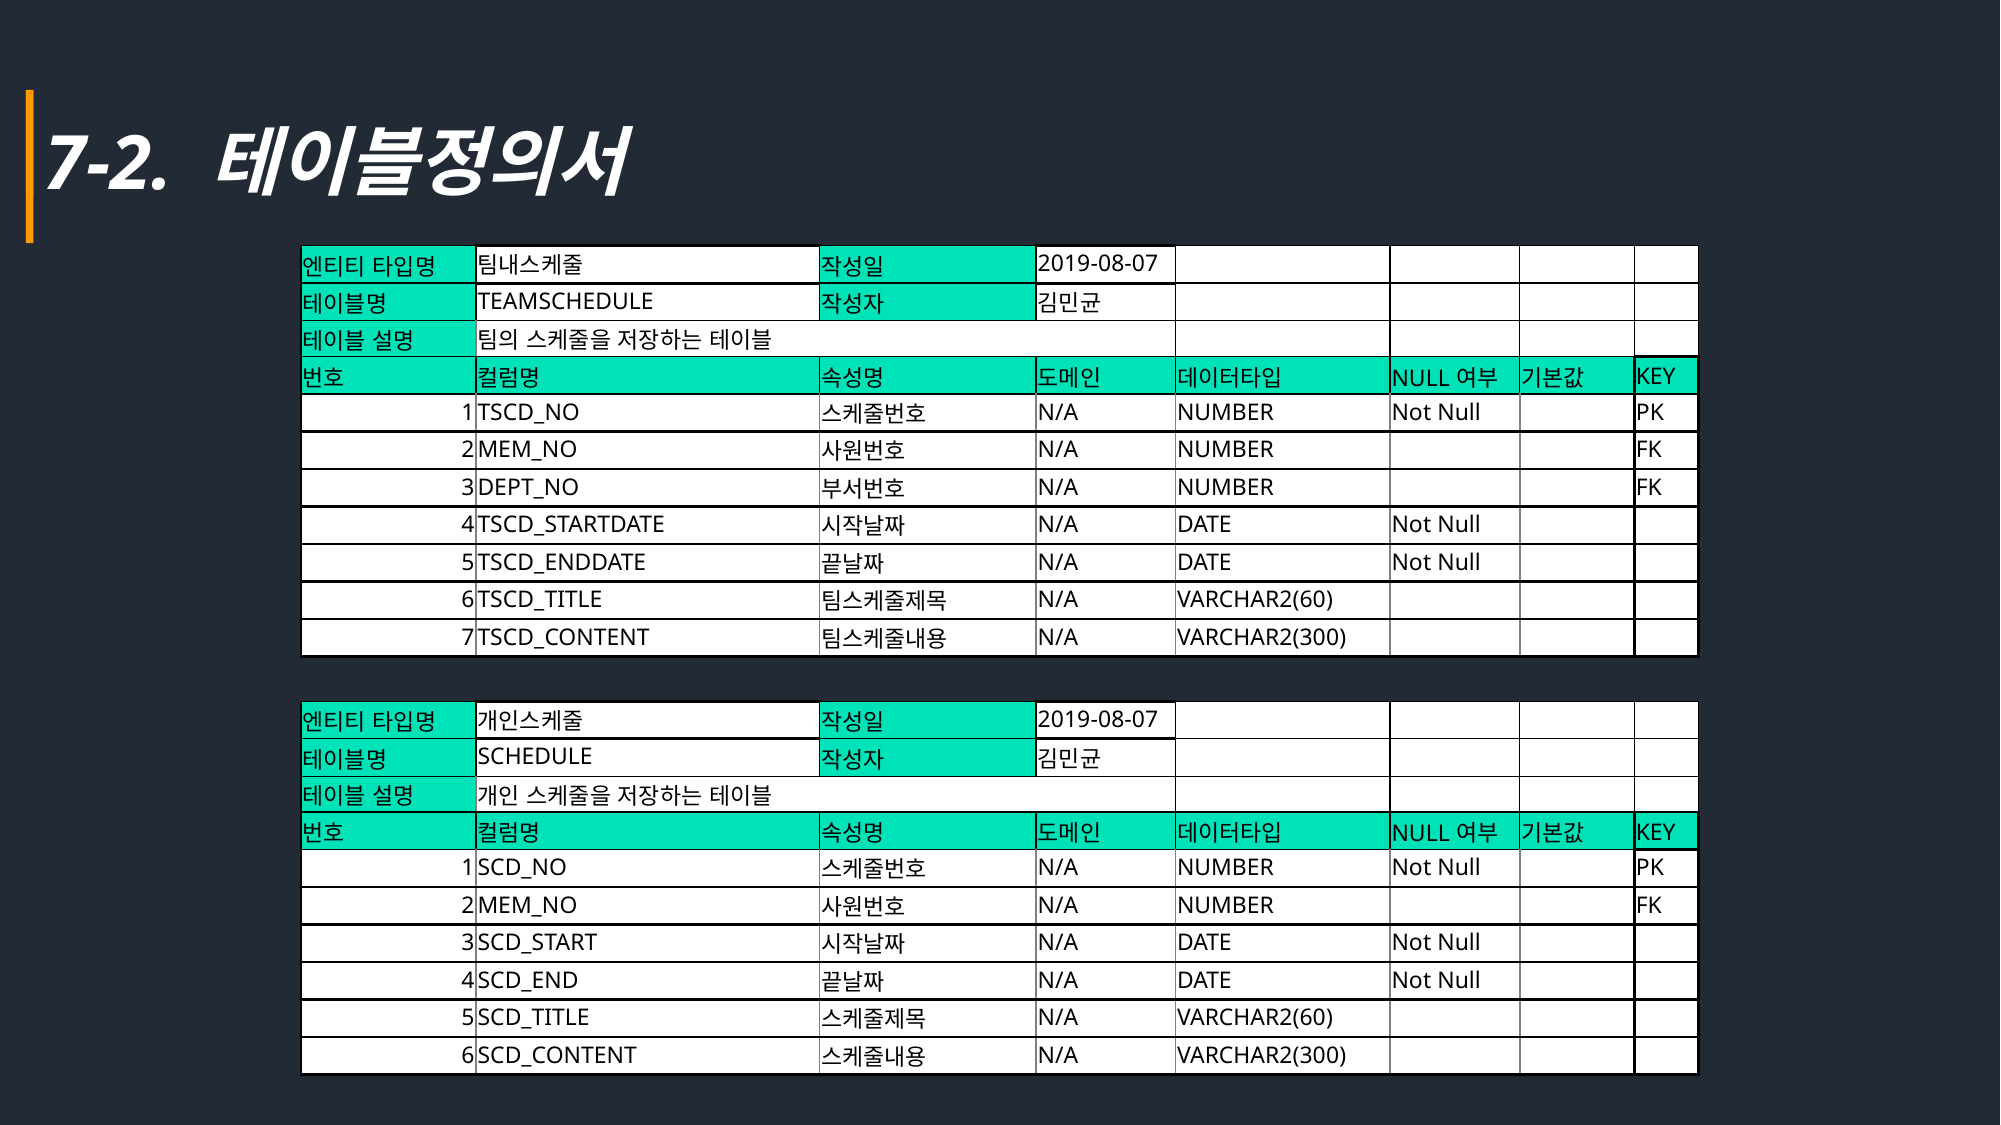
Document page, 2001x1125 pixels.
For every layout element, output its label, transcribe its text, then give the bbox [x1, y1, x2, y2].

table_cell TSCD_CONTENT [477, 620, 819, 655]
table_cell [1176, 321, 1389, 356]
table_cell 개인 스케줄을 저장하는 테이블 [477, 777, 1175, 811]
table_cell [1521, 926, 1633, 961]
text_box 7-2. 테이블정의서 [29, 62, 778, 220]
table_cell NUMBER [1176, 470, 1389, 505]
table_cell [1391, 620, 1519, 655]
table_cell [1521, 1001, 1633, 1036]
table_cell N/A [1037, 926, 1175, 961]
table_cell [1521, 963, 1633, 998]
table_cell [1521, 1038, 1633, 1073]
table_cell N/A [1037, 620, 1175, 655]
table_cell 번호 [302, 357, 475, 393]
table_cell Not Null [1391, 850, 1519, 886]
table_header 2019-08-07 [1037, 703, 1175, 737]
table_cell [1391, 1001, 1519, 1036]
table_cell TSCD_STARTDATE [477, 508, 819, 543]
table_cell [1636, 926, 1697, 961]
table_cell DATE [1176, 926, 1389, 961]
table_cell [1521, 433, 1633, 468]
table_cell [1391, 470, 1519, 505]
table_cell 스케줄제목 [820, 1001, 1035, 1036]
table_cell 끝날짜 [820, 963, 1035, 998]
table_cell 사원번호 [820, 888, 1035, 923]
table_cell DEPT_NO [477, 470, 819, 505]
table_cell [1520, 777, 1634, 811]
table_cell 시작날짜 [820, 508, 1035, 543]
table_cell 김민균 [1037, 740, 1175, 776]
table_cell [1521, 620, 1633, 655]
table_cell N/A [1037, 963, 1175, 998]
table_cell 속성명 [820, 357, 1035, 393]
table_cell [1521, 888, 1633, 923]
table_cell DATE [1176, 545, 1389, 580]
table_cell 속성명 [820, 813, 1035, 849]
table_cell [1521, 545, 1633, 580]
table_cell NULL여부 [1391, 813, 1519, 849]
table_cell N/A [1037, 508, 1175, 543]
table_cell [1635, 321, 1698, 355]
table_cell 2 [302, 433, 475, 468]
table_cell Not Null [1391, 926, 1519, 961]
table_cell N/A [1037, 545, 1175, 580]
table_cell NUMBER [1176, 433, 1389, 468]
table_cell [1636, 620, 1697, 655]
table_cell [1636, 1001, 1697, 1036]
table_header [1520, 246, 1634, 282]
table_cell 1 [302, 395, 475, 430]
table_cell PK [1636, 851, 1697, 886]
table_cell 팀스케줄제목 [820, 583, 1035, 618]
table_cell 컬럼명 [477, 357, 819, 393]
table_cell 팀의 스케줄을 저장하는 테이블 [477, 321, 1175, 356]
table_cell 사원번호 [820, 433, 1035, 468]
table_cell SCD_END [477, 963, 819, 998]
table_cell [1636, 545, 1697, 580]
table_cell FK [1636, 888, 1697, 923]
table_cell [1391, 583, 1519, 618]
table_cell [1521, 583, 1633, 618]
table_cell TEAMSCHEDULE [477, 285, 819, 320]
table_cell [1521, 470, 1633, 505]
table_cell 테이블 설명 [302, 321, 475, 356]
table_cell 스케줄내용 [820, 1038, 1035, 1073]
table_cell SCD_TITLE [477, 1001, 819, 1036]
table_cell 5 [302, 545, 475, 580]
table_cell 5 [302, 1001, 475, 1036]
table_cell VARCHAR2(60) [1176, 583, 1389, 618]
table_cell N/A [1037, 1001, 1175, 1036]
table_cell N/A [1037, 470, 1175, 505]
table_cell [1636, 583, 1697, 618]
table_cell N/A [1037, 850, 1175, 886]
table_cell [1636, 508, 1697, 543]
table_cell 작성자 [820, 284, 1035, 320]
table_header 작성일 [820, 702, 1035, 738]
table_cell 스케줄번호 [820, 850, 1035, 886]
table_cell 데이터타입 [1176, 357, 1389, 393]
table_header [1635, 246, 1698, 282]
table_cell 부서번호 [820, 470, 1035, 505]
table_cell [1176, 739, 1389, 776]
table_cell 4 [302, 963, 475, 998]
table_cell Not Null [1391, 508, 1519, 543]
table_cell 끝날짜 [820, 545, 1035, 580]
table_cell N/A [1037, 1038, 1175, 1073]
table_cell [1635, 739, 1698, 776]
table_cell 도메인 [1037, 357, 1175, 393]
table_cell [1176, 284, 1389, 320]
table_cell VARCHAR2(300) [1176, 1038, 1389, 1073]
table_cell [1521, 395, 1633, 430]
table_cell [1391, 888, 1519, 923]
table_cell DATE [1176, 508, 1389, 543]
table_cell 도메인 [1037, 813, 1175, 849]
table_header 팀내스케줄 [477, 247, 819, 282]
table_cell Not Null [1391, 545, 1519, 580]
table_cell N/A [1037, 583, 1175, 618]
table_cell [1520, 284, 1634, 320]
table_cell 팀스케줄내용 [820, 620, 1035, 655]
table_cell 기본값 [1520, 357, 1633, 393]
table_cell [1635, 777, 1698, 811]
table_cell FK [1636, 470, 1697, 505]
text_box [25, 90, 34, 244]
table_header [1520, 702, 1634, 738]
table_cell [1391, 321, 1519, 356]
table_header [1176, 702, 1389, 738]
table_header 작성일 [820, 246, 1035, 282]
table_cell NUMBER [1176, 395, 1389, 430]
table_cell [1636, 1038, 1697, 1073]
table_cell 7 [302, 620, 475, 655]
table_cell 테이블 설명 [302, 777, 475, 811]
table_cell KEY [1636, 813, 1697, 848]
table_cell MEM_NO [477, 888, 819, 923]
table_cell 테이블명 [302, 284, 475, 320]
table_cell TSCD_NO [477, 395, 819, 430]
table_cell DATE [1176, 963, 1389, 998]
table_cell 번호 [302, 813, 475, 849]
table_cell NUMBER [1176, 888, 1389, 923]
table_cell 6 [302, 583, 475, 618]
table_cell NUMBER [1176, 850, 1389, 886]
table_cell SCD_CONTENT [477, 1038, 819, 1073]
table_cell 컬럼명 [477, 813, 819, 849]
table_cell 테이블명 [302, 739, 475, 776]
table_cell N/A [1037, 433, 1175, 468]
table_header [1176, 246, 1389, 282]
table_cell 3 [302, 926, 475, 961]
table_cell SCD_NO [477, 850, 819, 886]
table_cell [1521, 508, 1633, 543]
table_cell 김민균 [1037, 285, 1175, 320]
table_cell PK [1636, 395, 1697, 430]
table_cell VARCHAR2(60) [1176, 1001, 1389, 1036]
table_cell Not Null [1391, 963, 1519, 998]
table_cell [1520, 739, 1634, 776]
table_cell TSCD_TITLE [477, 583, 819, 618]
table_cell 기본값 [1520, 813, 1633, 849]
table_cell N/A [1037, 395, 1175, 430]
table_header [1391, 246, 1519, 282]
table_cell MEM_NO [477, 433, 819, 468]
table_cell [1391, 777, 1519, 811]
table_cell 2 [302, 888, 475, 923]
table_header 2019-08-07 [1037, 247, 1175, 282]
table_cell SCHEDULE [477, 740, 819, 776]
table_cell 1 [302, 850, 475, 886]
table_header 엔티티 타입명 [302, 702, 475, 738]
table_cell 데이터타입 [1176, 813, 1389, 849]
table_cell [1391, 1038, 1519, 1073]
table_cell N/A [1037, 888, 1175, 923]
table_cell [1391, 739, 1519, 776]
table_cell NULL여부 [1391, 357, 1519, 393]
table_cell VARCHAR2(300) [1176, 620, 1389, 655]
table_header [1391, 702, 1519, 738]
table_cell [1176, 777, 1389, 811]
table_cell TSCD_ENDDATE [477, 545, 819, 580]
table_cell [1520, 321, 1634, 356]
table_header 개인스케줄 [477, 703, 819, 737]
table_cell 스케줄번호 [820, 395, 1035, 430]
table_cell [1521, 850, 1633, 886]
table_header [1635, 702, 1698, 738]
table_cell FK [1636, 433, 1697, 468]
table_header 엔티티 타입명 [302, 246, 475, 282]
table_cell 시작날짜 [820, 926, 1035, 961]
table_cell 작성자 [820, 739, 1035, 776]
table_cell SCD_START [477, 926, 819, 961]
table_cell KEY [1636, 358, 1697, 393]
table_cell 3 [302, 470, 475, 505]
table_cell 4 [302, 508, 475, 543]
table_cell [1635, 284, 1698, 320]
table_cell 6 [302, 1038, 475, 1073]
table_cell [1636, 963, 1697, 998]
table_cell [1391, 284, 1519, 320]
table_cell [1391, 433, 1519, 468]
table_cell Not Null [1391, 395, 1519, 430]
